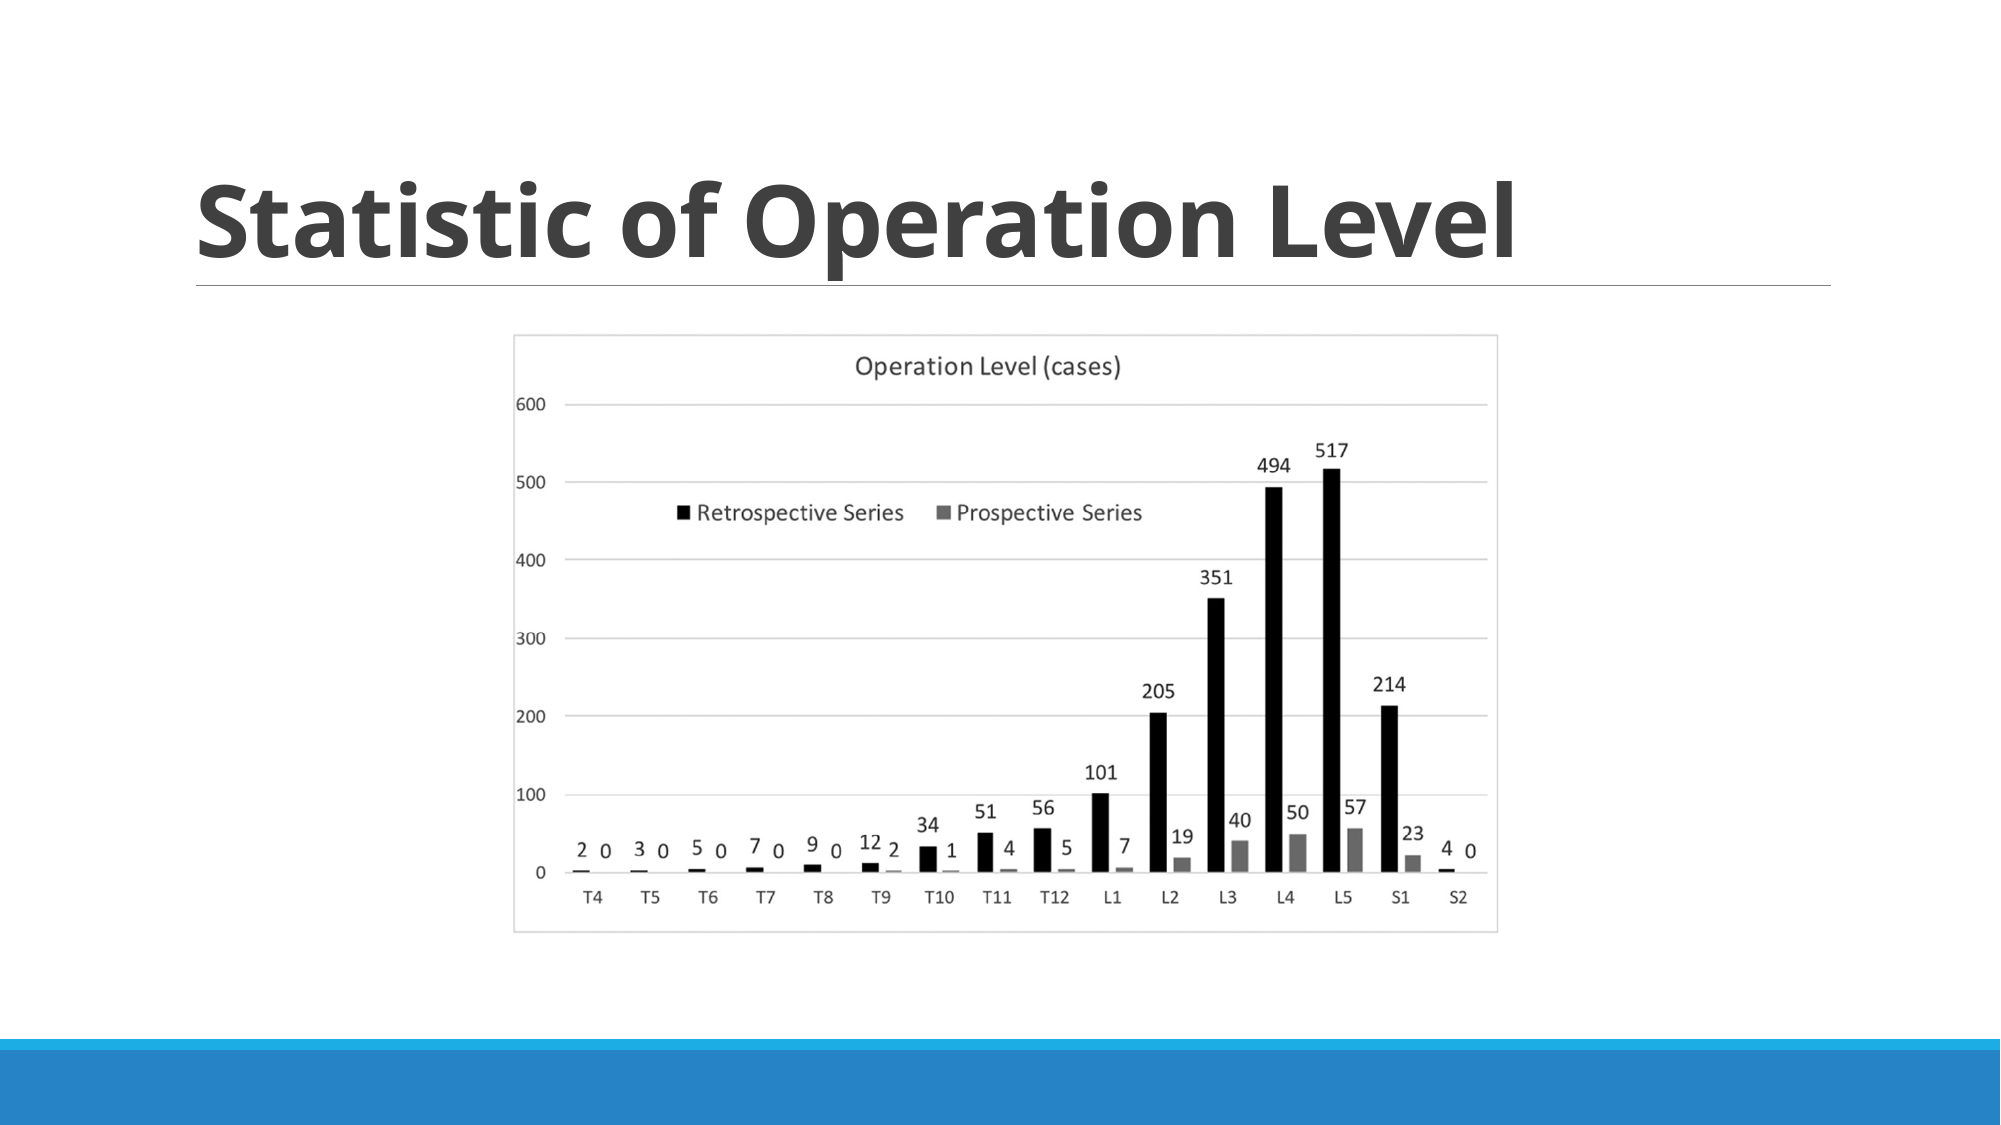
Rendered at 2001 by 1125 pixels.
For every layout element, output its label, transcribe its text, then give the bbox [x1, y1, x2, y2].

title Statistic of Operation Level [180, 47, 1830, 285]
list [509, 329, 1501, 936]
